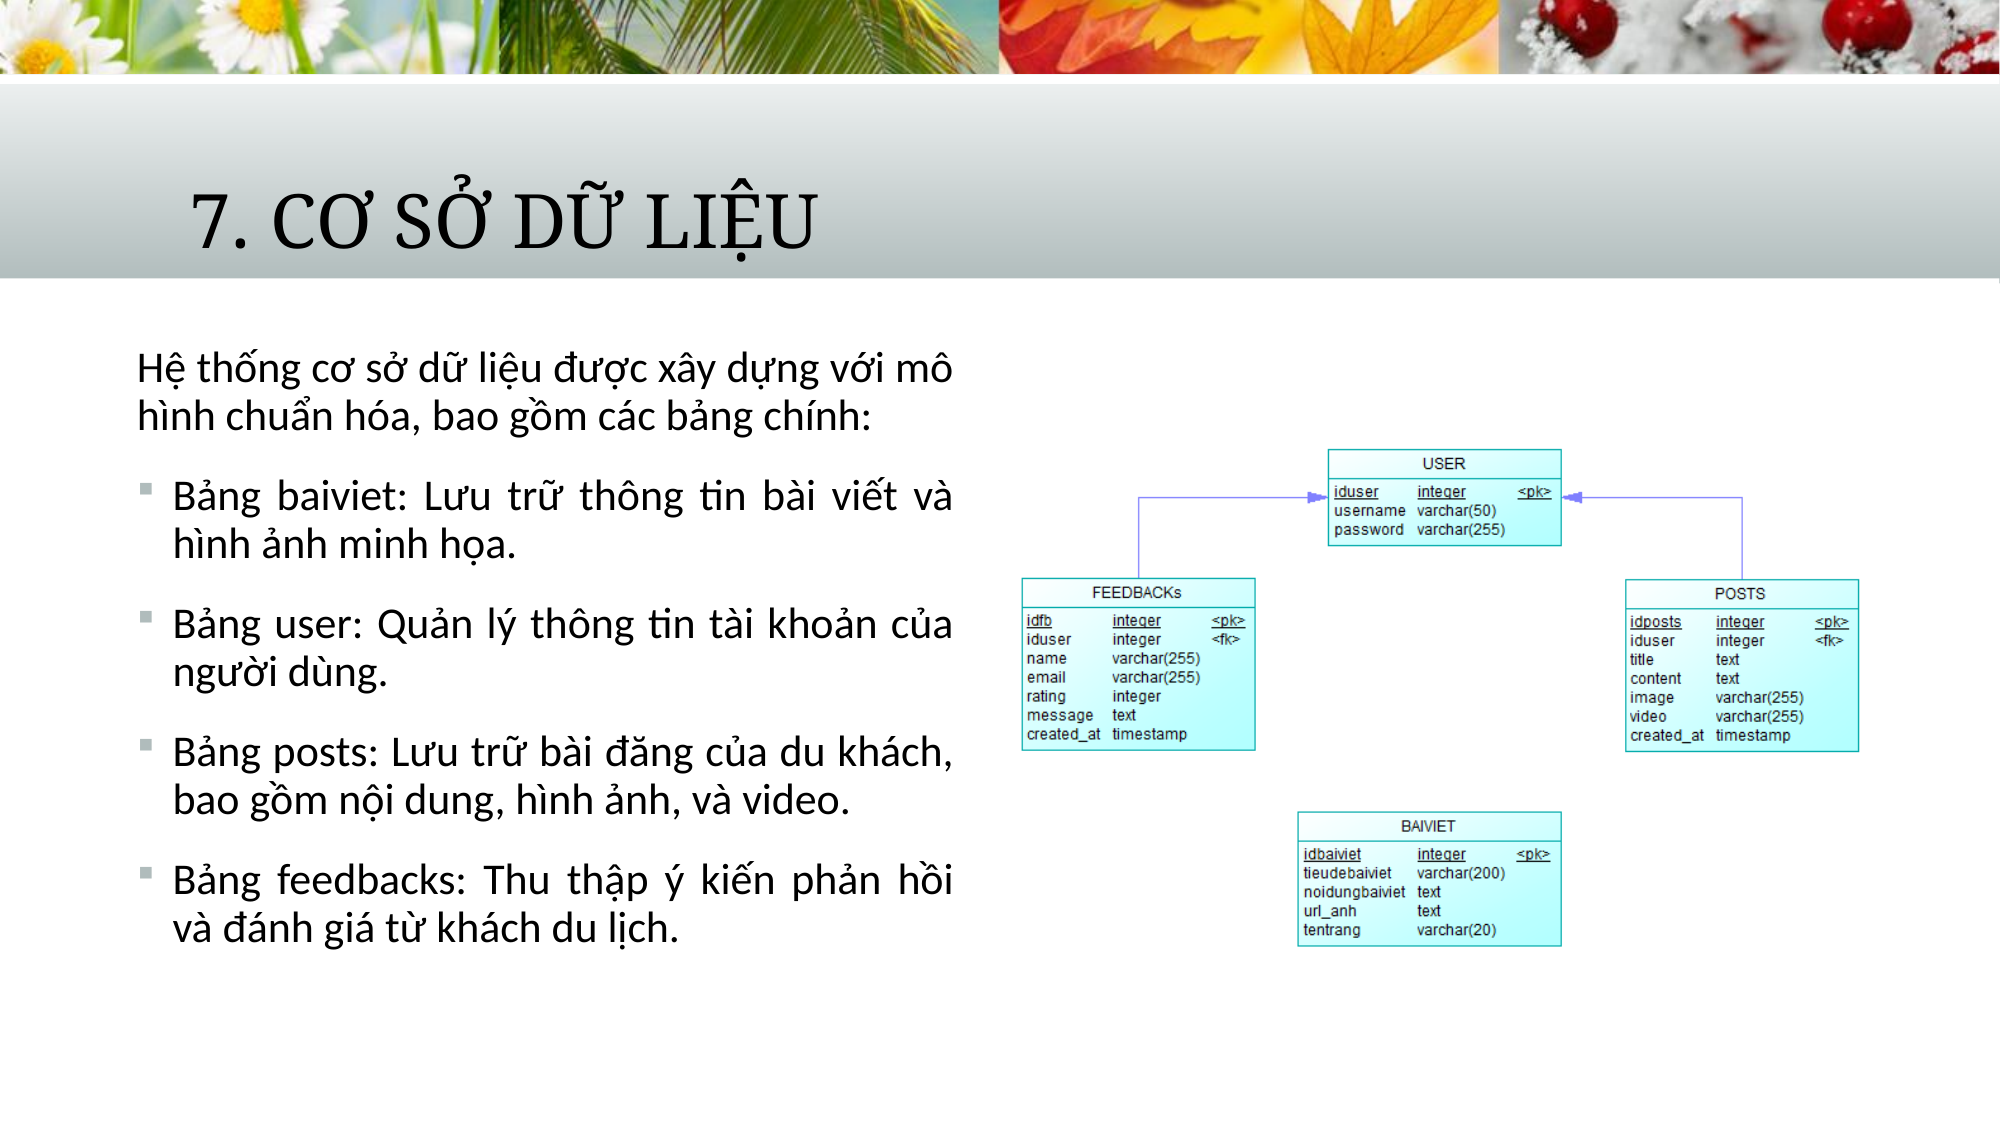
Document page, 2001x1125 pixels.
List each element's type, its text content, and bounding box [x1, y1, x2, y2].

picture [0, 0, 2000, 74]
picture [999, 415, 1915, 972]
list Hệ thống cơ sở dữ liệu được xây dựng với mô hình chuẩn hóa, bao gồm các bảng chính: Bảng baiviet: Lưu trữ thông tin bài viết và hình ảnh minh họa. Bảng user: Quản lý thông tin tài khoản của người dùng. Bảng posts: Lưu trữ bài đăng của du khách, bao gồm nội dung, hình ảnh, và video. Bảng feedbacks: Thu thập ý kiến phản hồi và đánh giá từ khách du lịch. [121, 337, 970, 1050]
title 7. Cơ sở dữ liệu [174, 92, 1825, 273]
